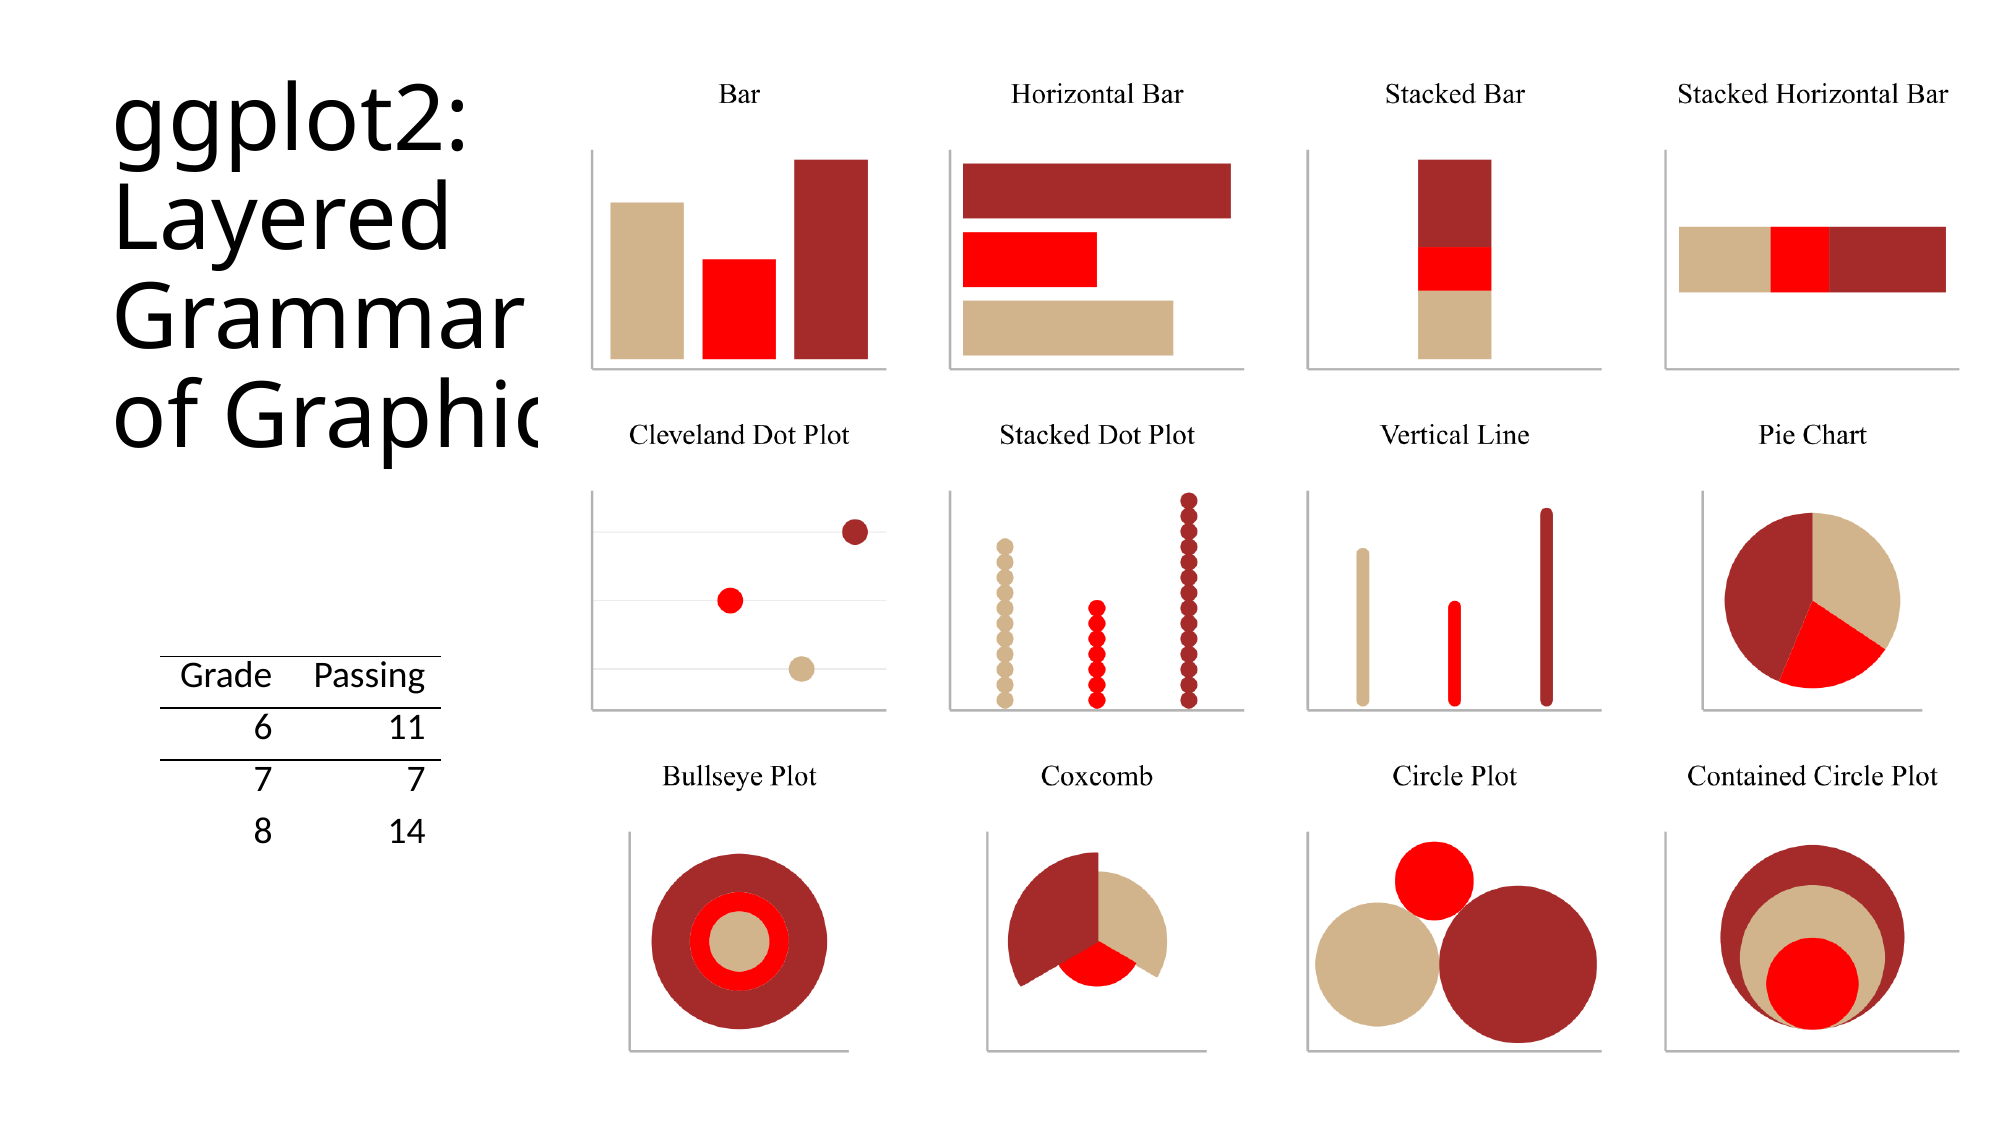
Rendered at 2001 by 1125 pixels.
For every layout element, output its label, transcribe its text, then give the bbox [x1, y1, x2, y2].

table_header Grade [160, 657, 287, 707]
table_cell 14 [287, 812, 441, 864]
table_cell 11 [287, 709, 441, 759]
table_header Passing [287, 657, 441, 707]
table_cell 7 [287, 761, 441, 812]
table_cell 7 [160, 761, 287, 812]
table_cell 8 [160, 812, 287, 864]
text_box ggplot2: Layered Grammar of Graphics [96, 26, 625, 513]
table_cell 6 [160, 709, 287, 759]
picture [538, 74, 1969, 1095]
